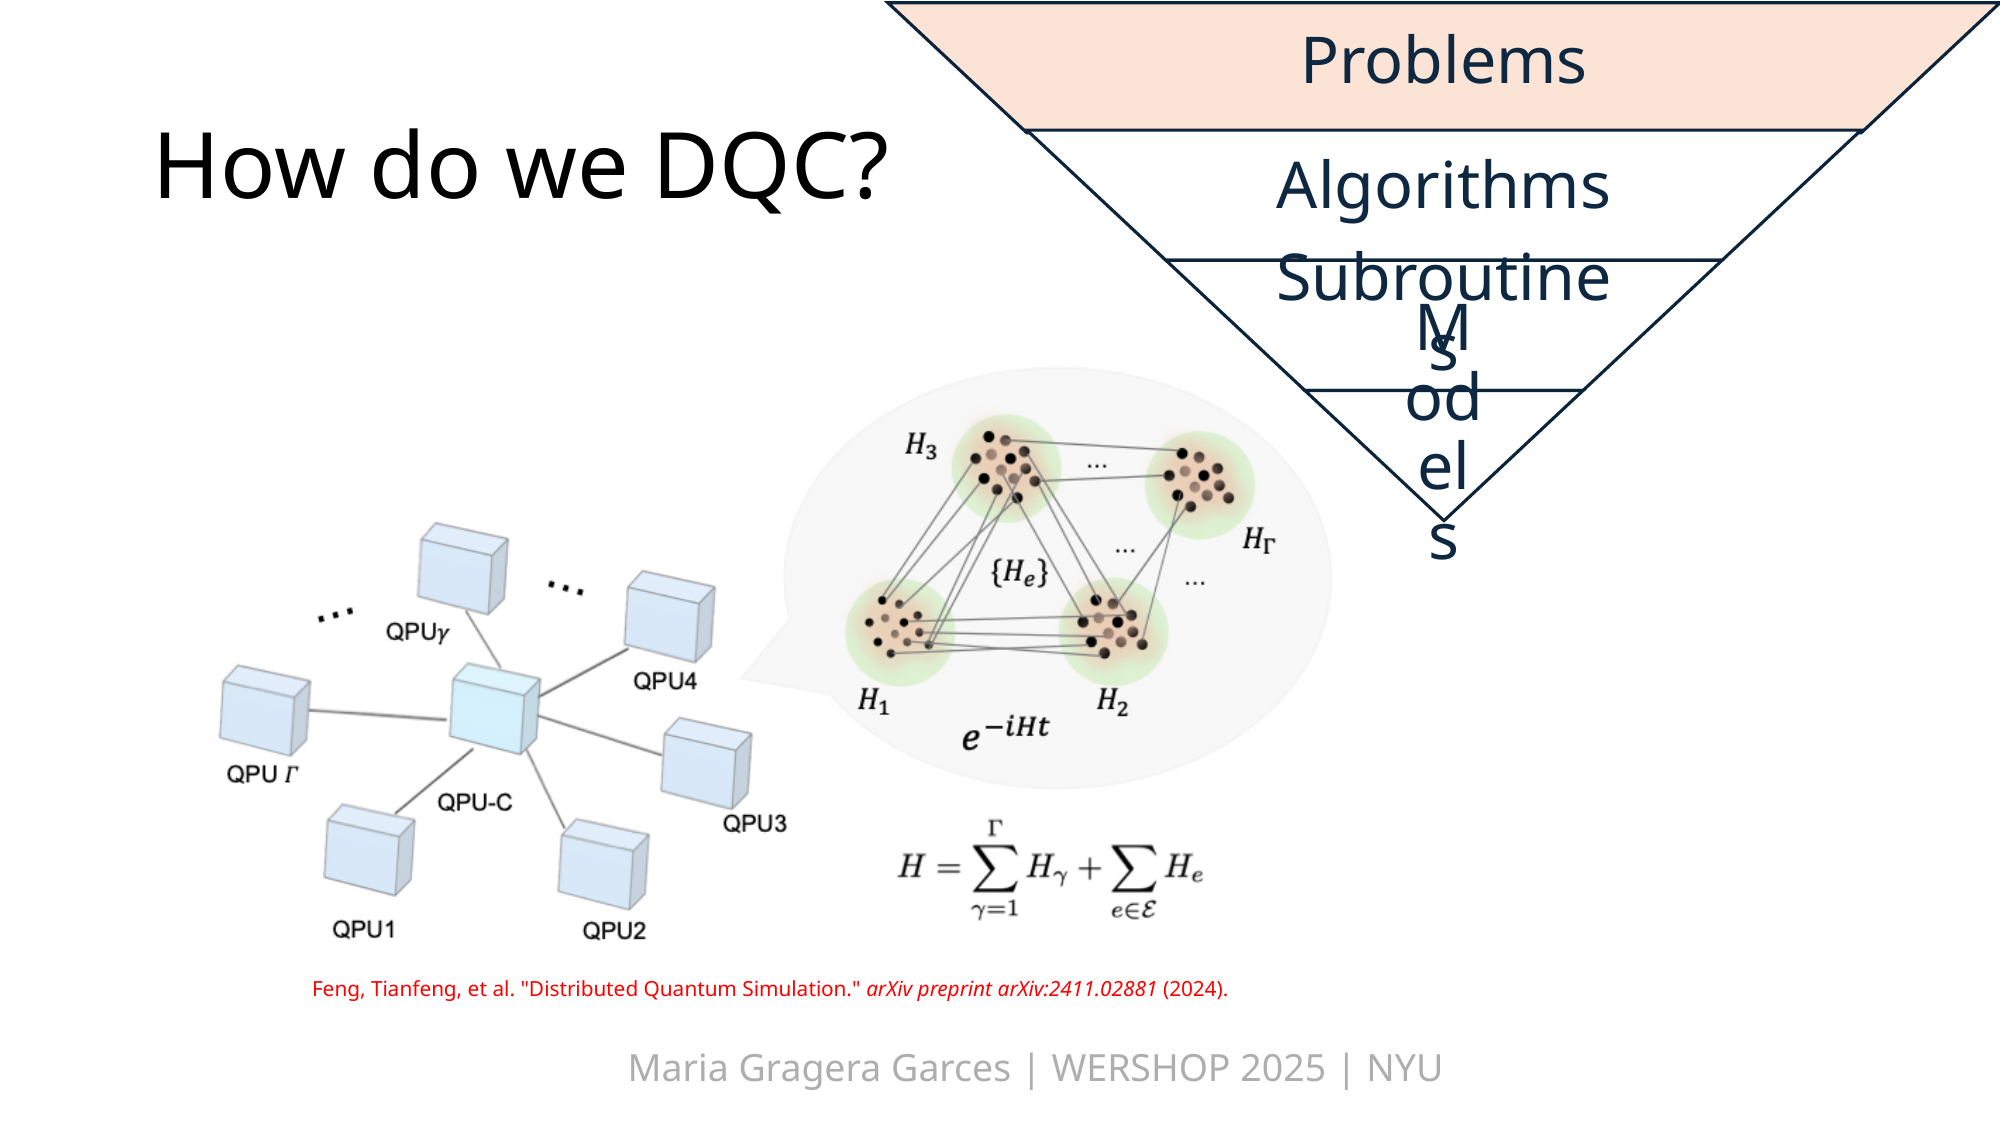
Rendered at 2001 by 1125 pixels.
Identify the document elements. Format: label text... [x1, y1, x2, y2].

text_box Maria Gragera Garces | WERSHOP 2025 | NYU [137, 1036, 1935, 1097]
title How do we DQC? [137, 59, 887, 278]
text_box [887, 0, 2000, 522]
picture [157, 348, 1358, 984]
text_box Feng, Tianfeng, et al. "Distributed Quantum Simulation." arXiv preprint arXiv:2411.02881 (2024). [297, 968, 2000, 1054]
